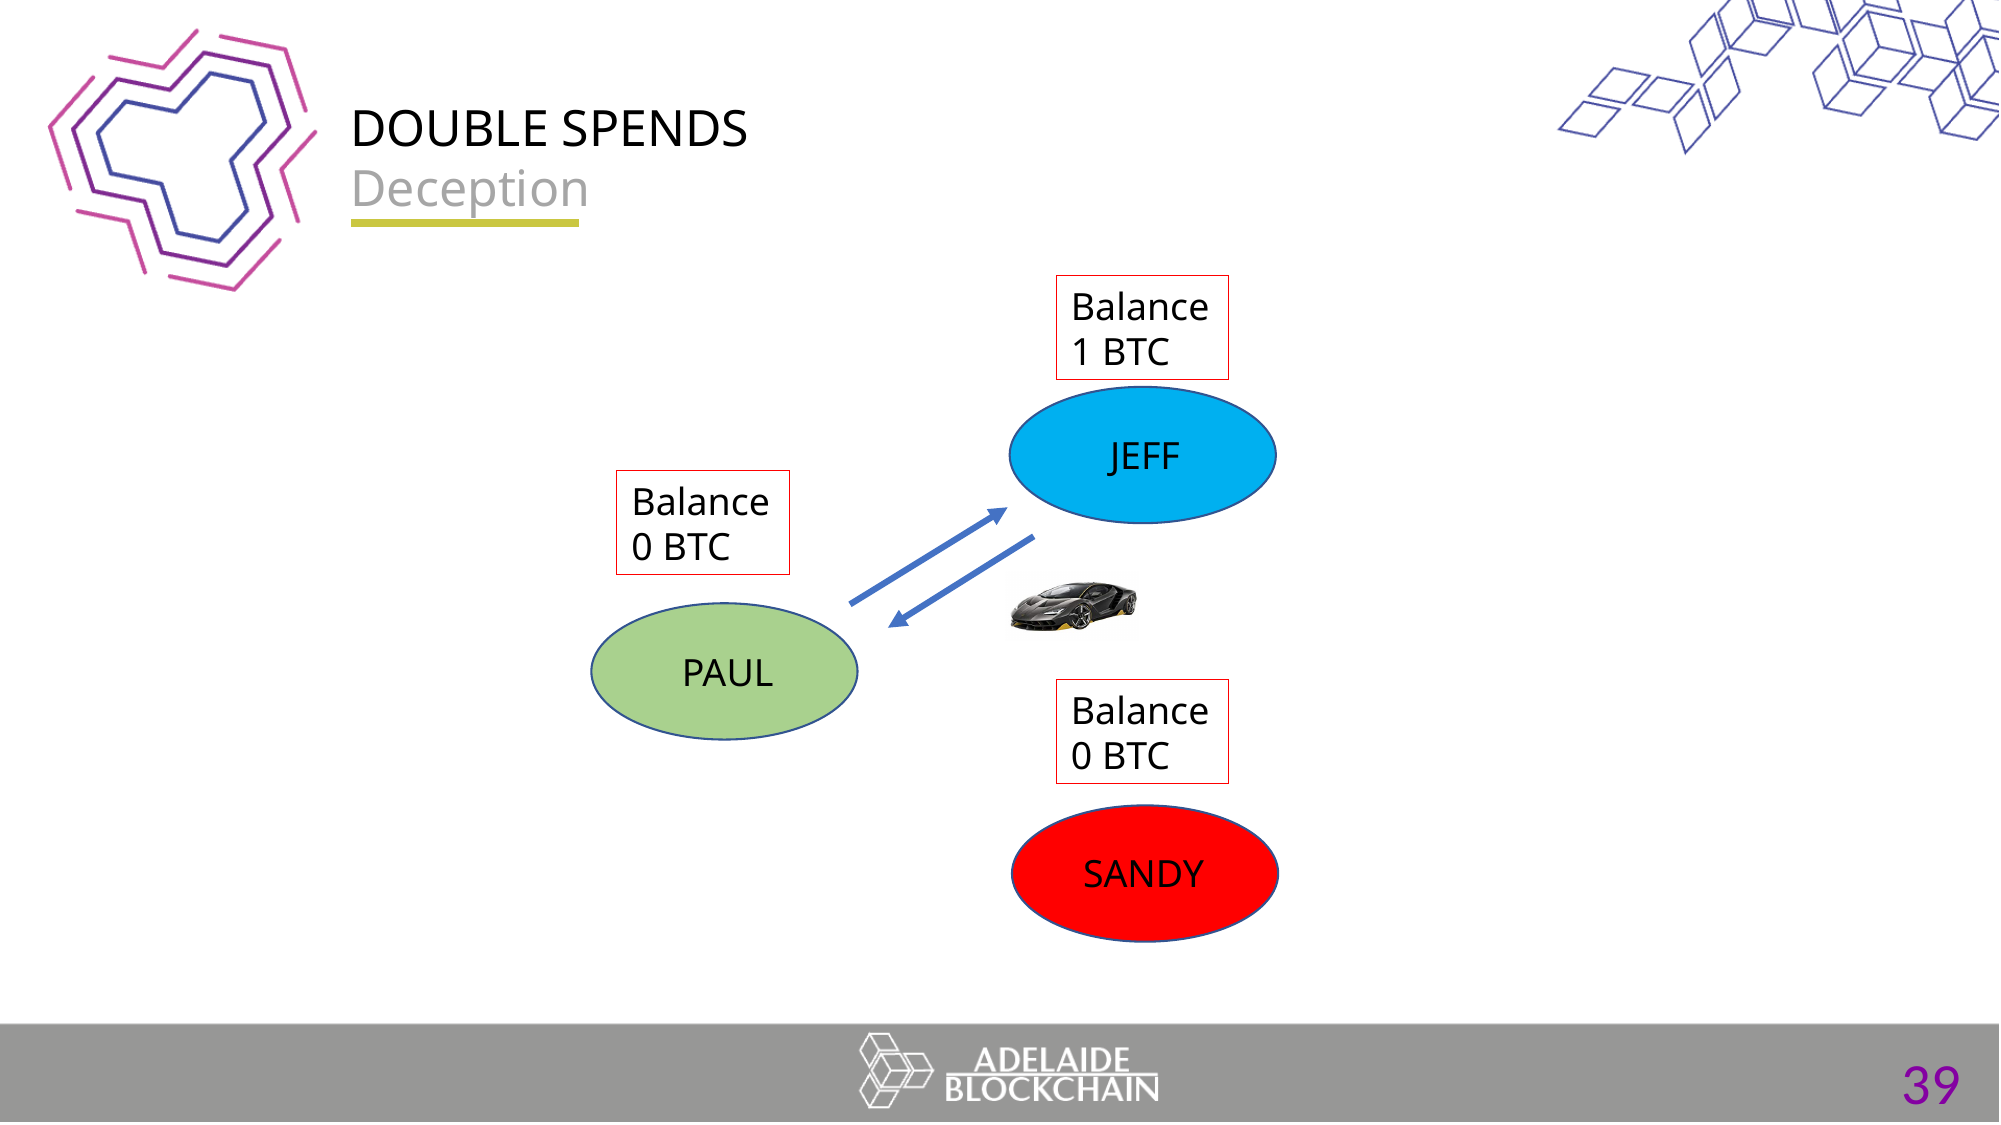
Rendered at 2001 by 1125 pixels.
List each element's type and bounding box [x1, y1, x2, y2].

picture [0, 0, 1999, 1122]
text_box [591, 275, 1279, 942]
text_box [887, 536, 1034, 628]
